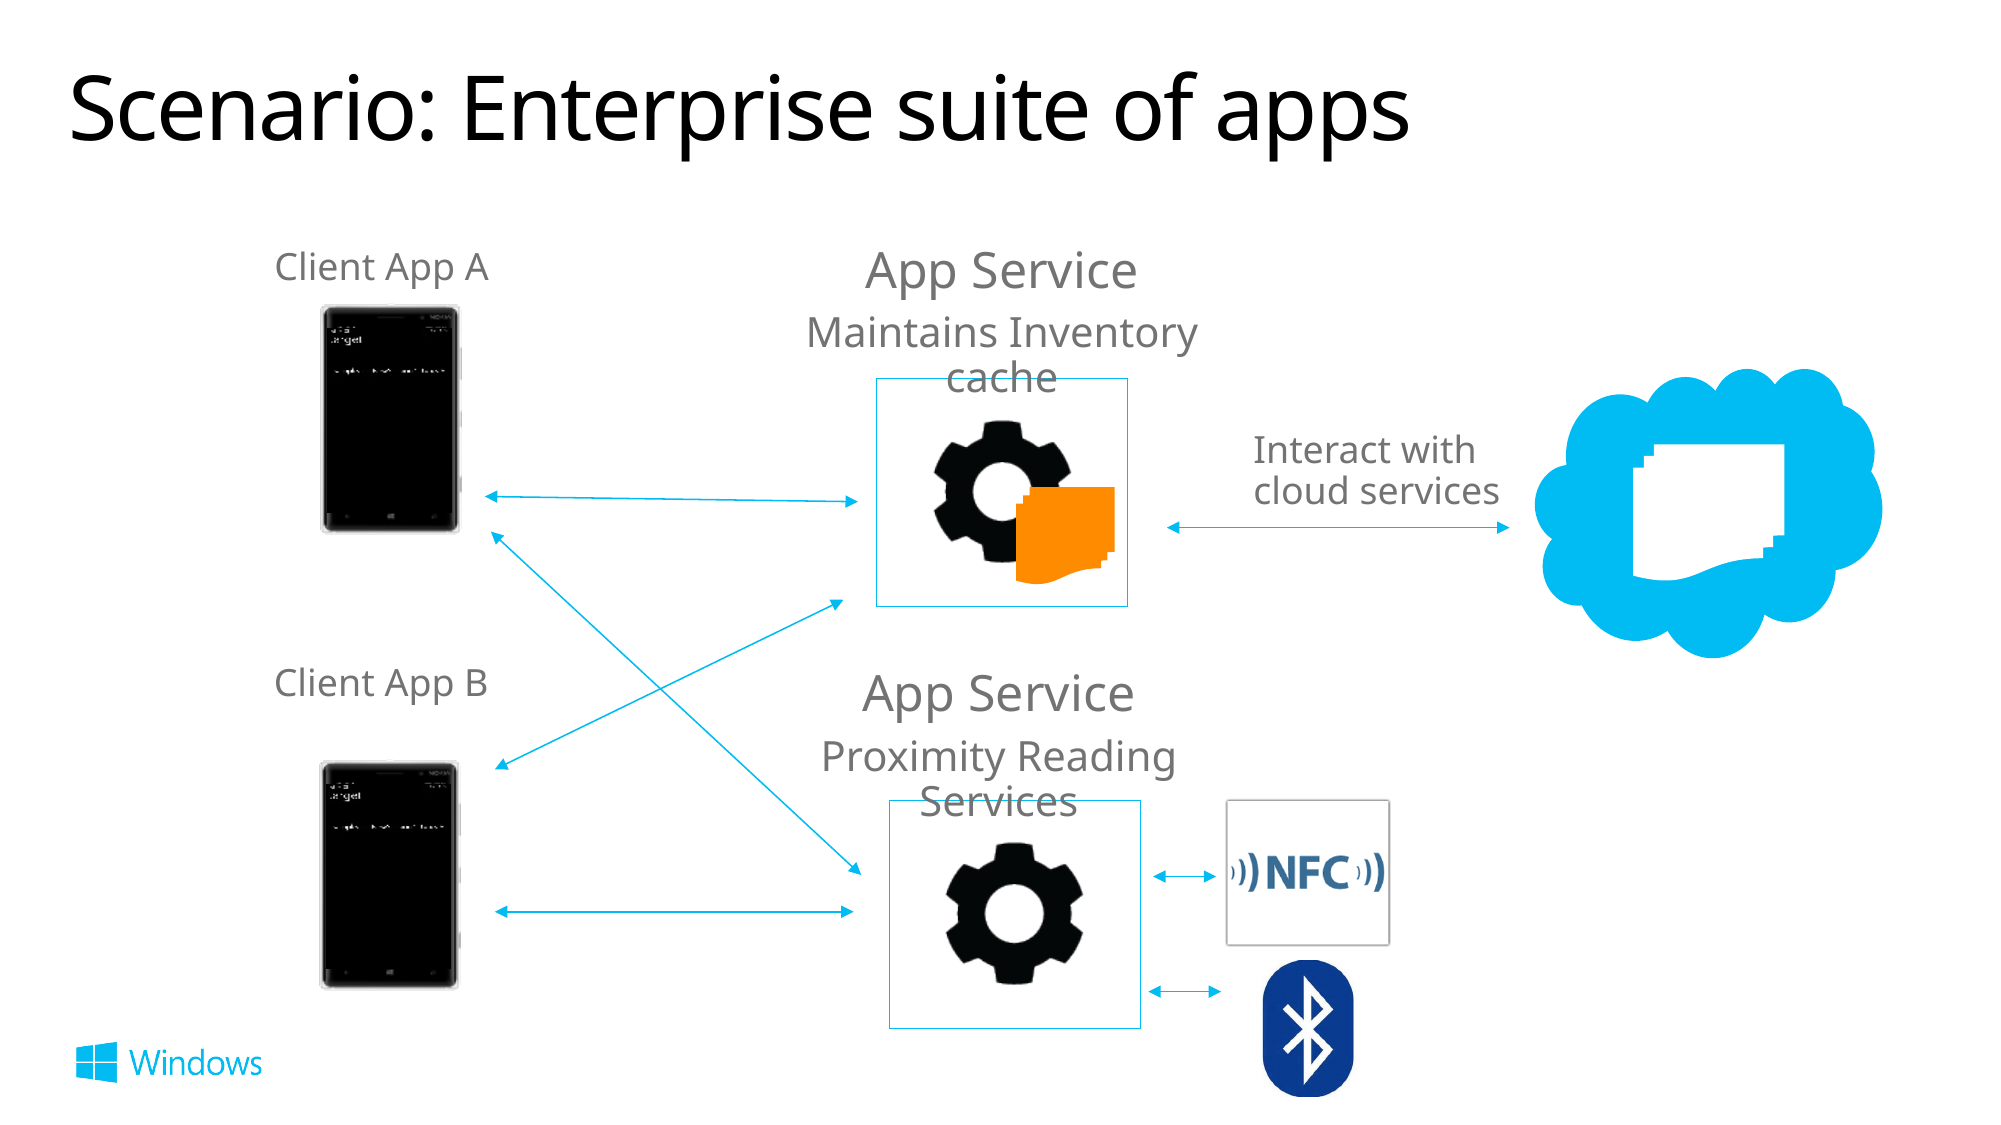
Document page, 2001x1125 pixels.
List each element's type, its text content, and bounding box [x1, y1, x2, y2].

picture [60, 1024, 284, 1101]
text_box App Service Proximity Reading Services [862, 650, 1273, 844]
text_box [876, 377, 1128, 607]
title Scenario: Enterprise suite of apps [44, 47, 1957, 196]
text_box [317, 758, 463, 992]
picture [1224, 797, 1392, 949]
text_box Client App A [251, 229, 531, 307]
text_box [490, 531, 862, 876]
text_box App Service Maintains Inventory cache [746, 227, 1258, 421]
picture [1239, 959, 1377, 1097]
text_box [1533, 368, 1884, 660]
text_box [318, 302, 464, 536]
text_box [1632, 443, 1786, 582]
text_box Client App B [251, 646, 490, 723]
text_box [888, 799, 1141, 1029]
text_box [484, 496, 859, 502]
text_box Interact with cloud services [1230, 413, 1525, 531]
